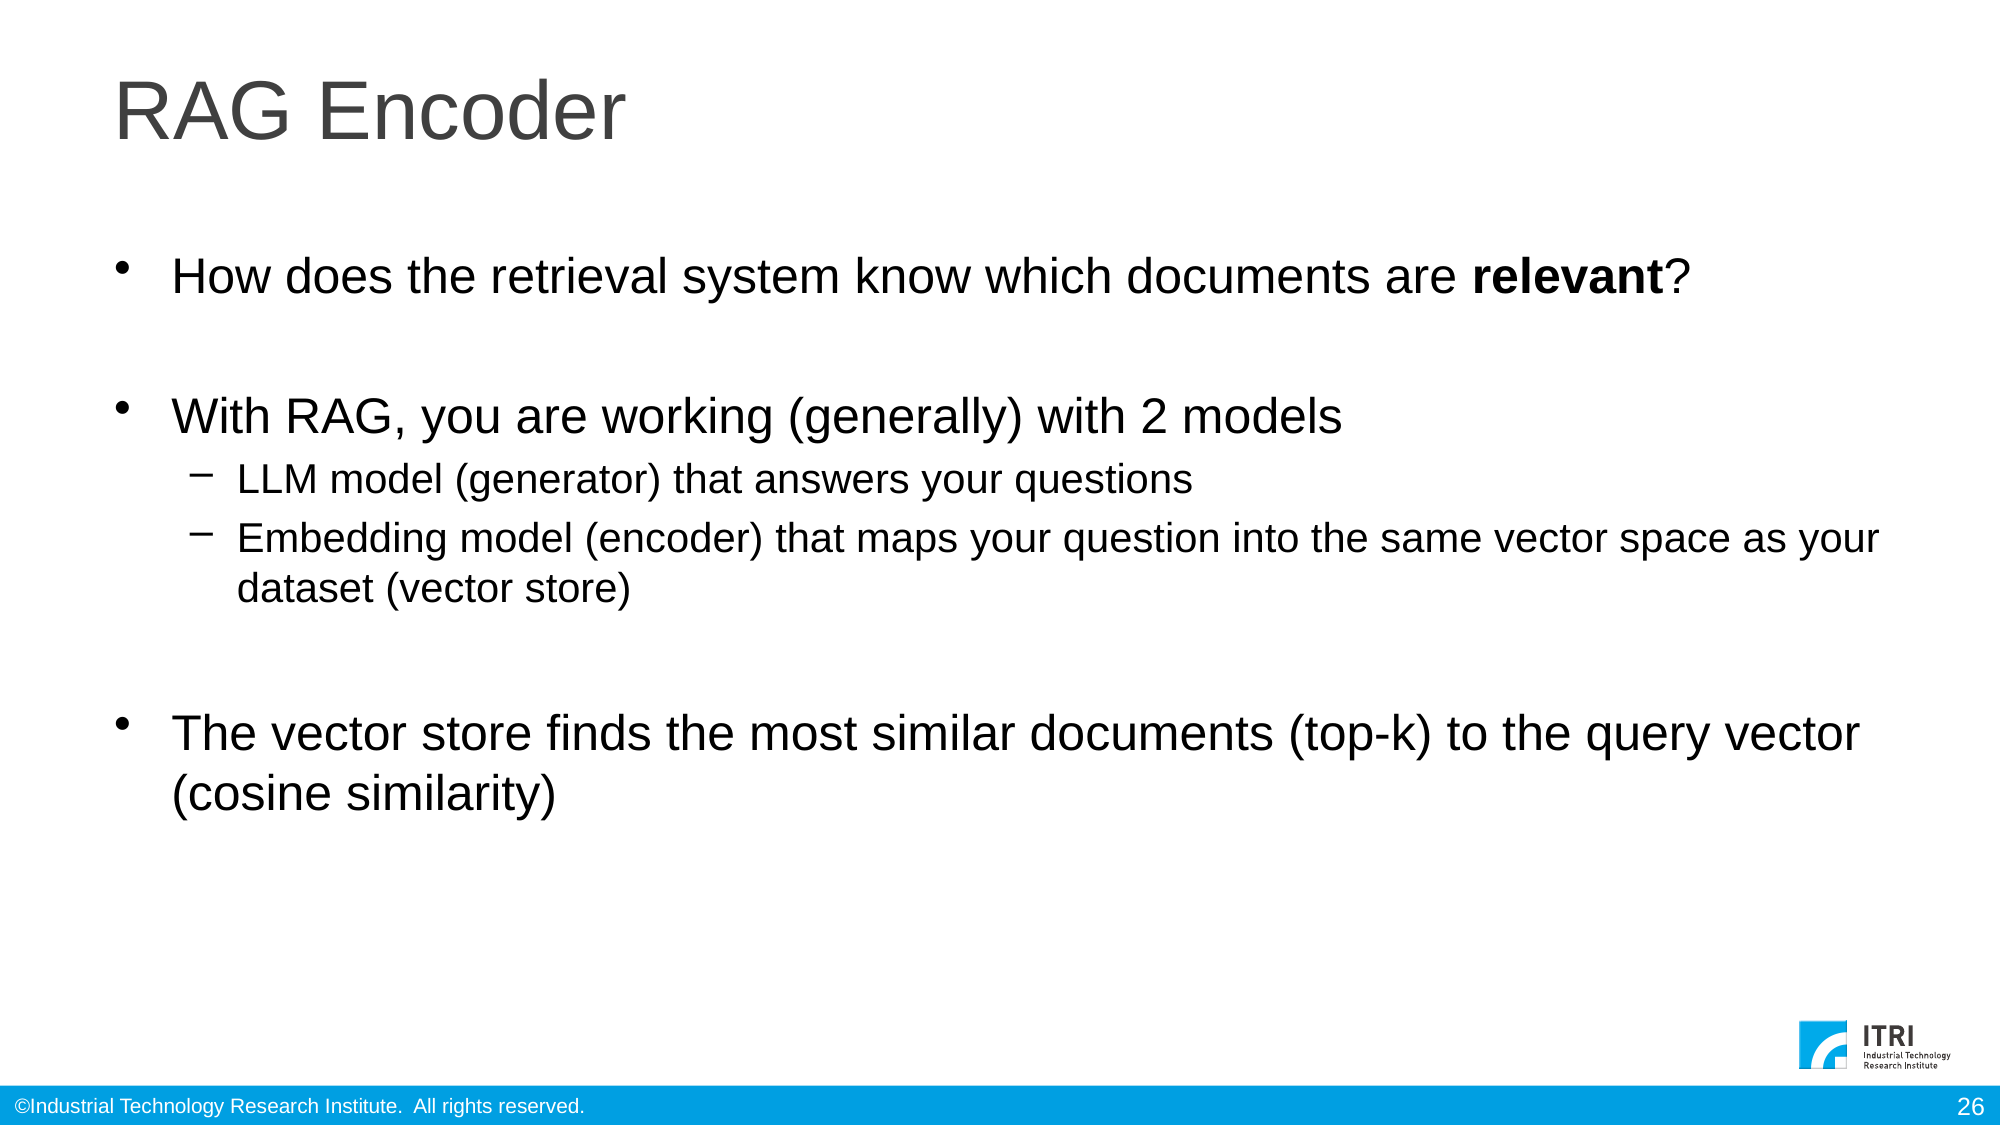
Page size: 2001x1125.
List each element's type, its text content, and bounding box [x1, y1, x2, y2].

title RAG Encoder [98, 48, 1930, 198]
slide_number 26 [1874, 1085, 2000, 1125]
list How does the retrieval system know which documents are relevant? With RAG, you are working (generally) with 2 models LLM model (generator) that answers your questions Embedding model (encoder) that maps your question into the same vector space as your dataset (vector store) The vector store finds the most similar documents (top-k) to the query vector (cosine similarity) [99, 236, 1930, 1017]
